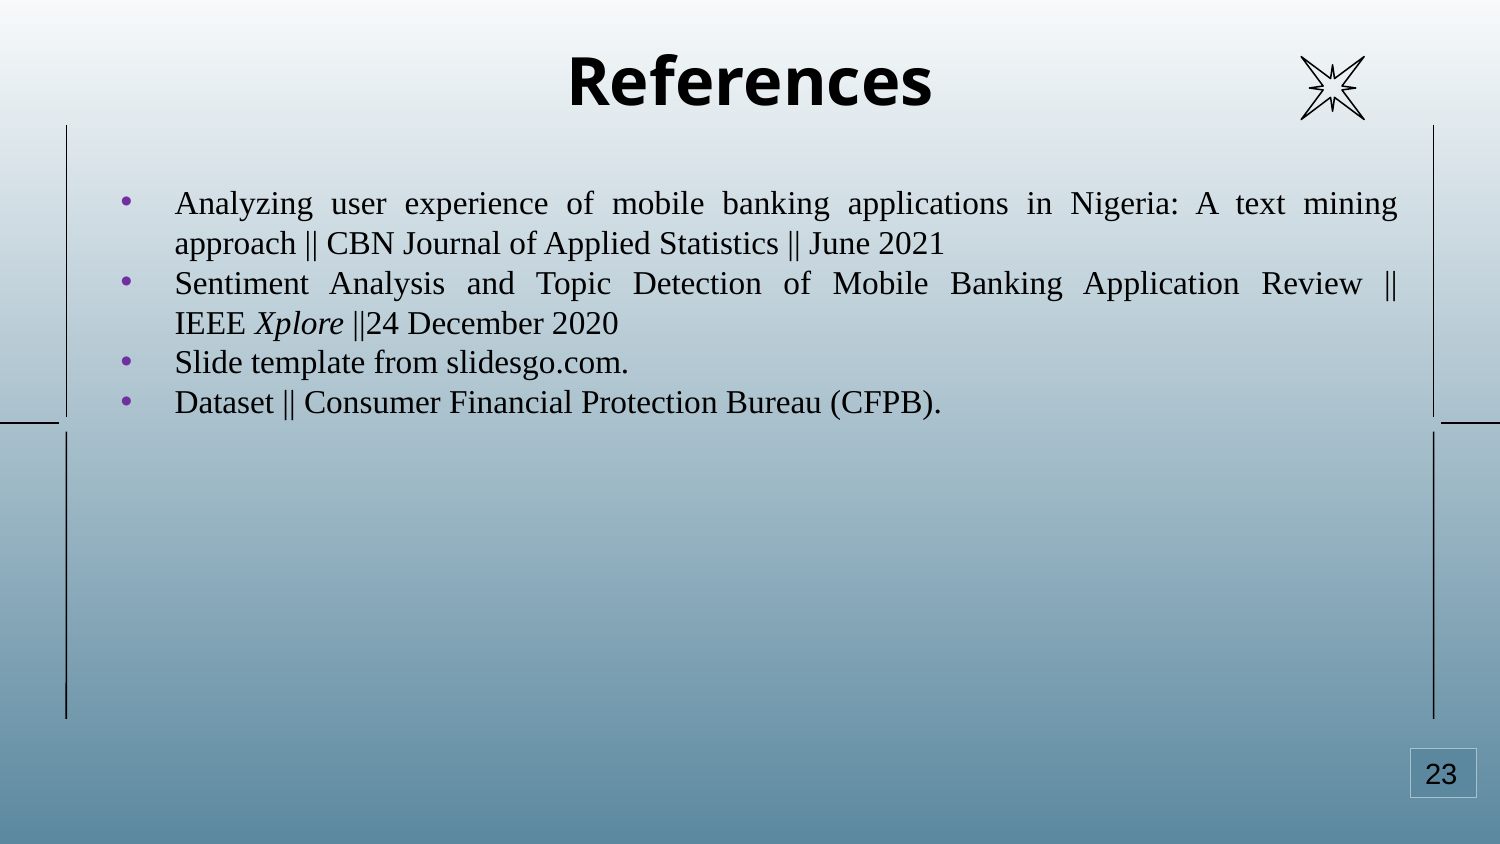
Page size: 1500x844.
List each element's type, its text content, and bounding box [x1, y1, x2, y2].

subtitle Analyzing user experience of mobile banking applications in Nigeria: A text mining approach || CBN Journal of Applied Statistics || June 2021 Sentiment Analysis and Topic Detection of Mobile Banking Application Review || IEEE Xplore ||24 December 2020 Slide template from slidesgo.com. Dataset || Consumer Financial Protection Bureau (CFPB). [99, 181, 1401, 749]
title References [116, 38, 1383, 120]
text_box 23 [1410, 748, 1477, 798]
text_box [1301, 56, 1365, 120]
